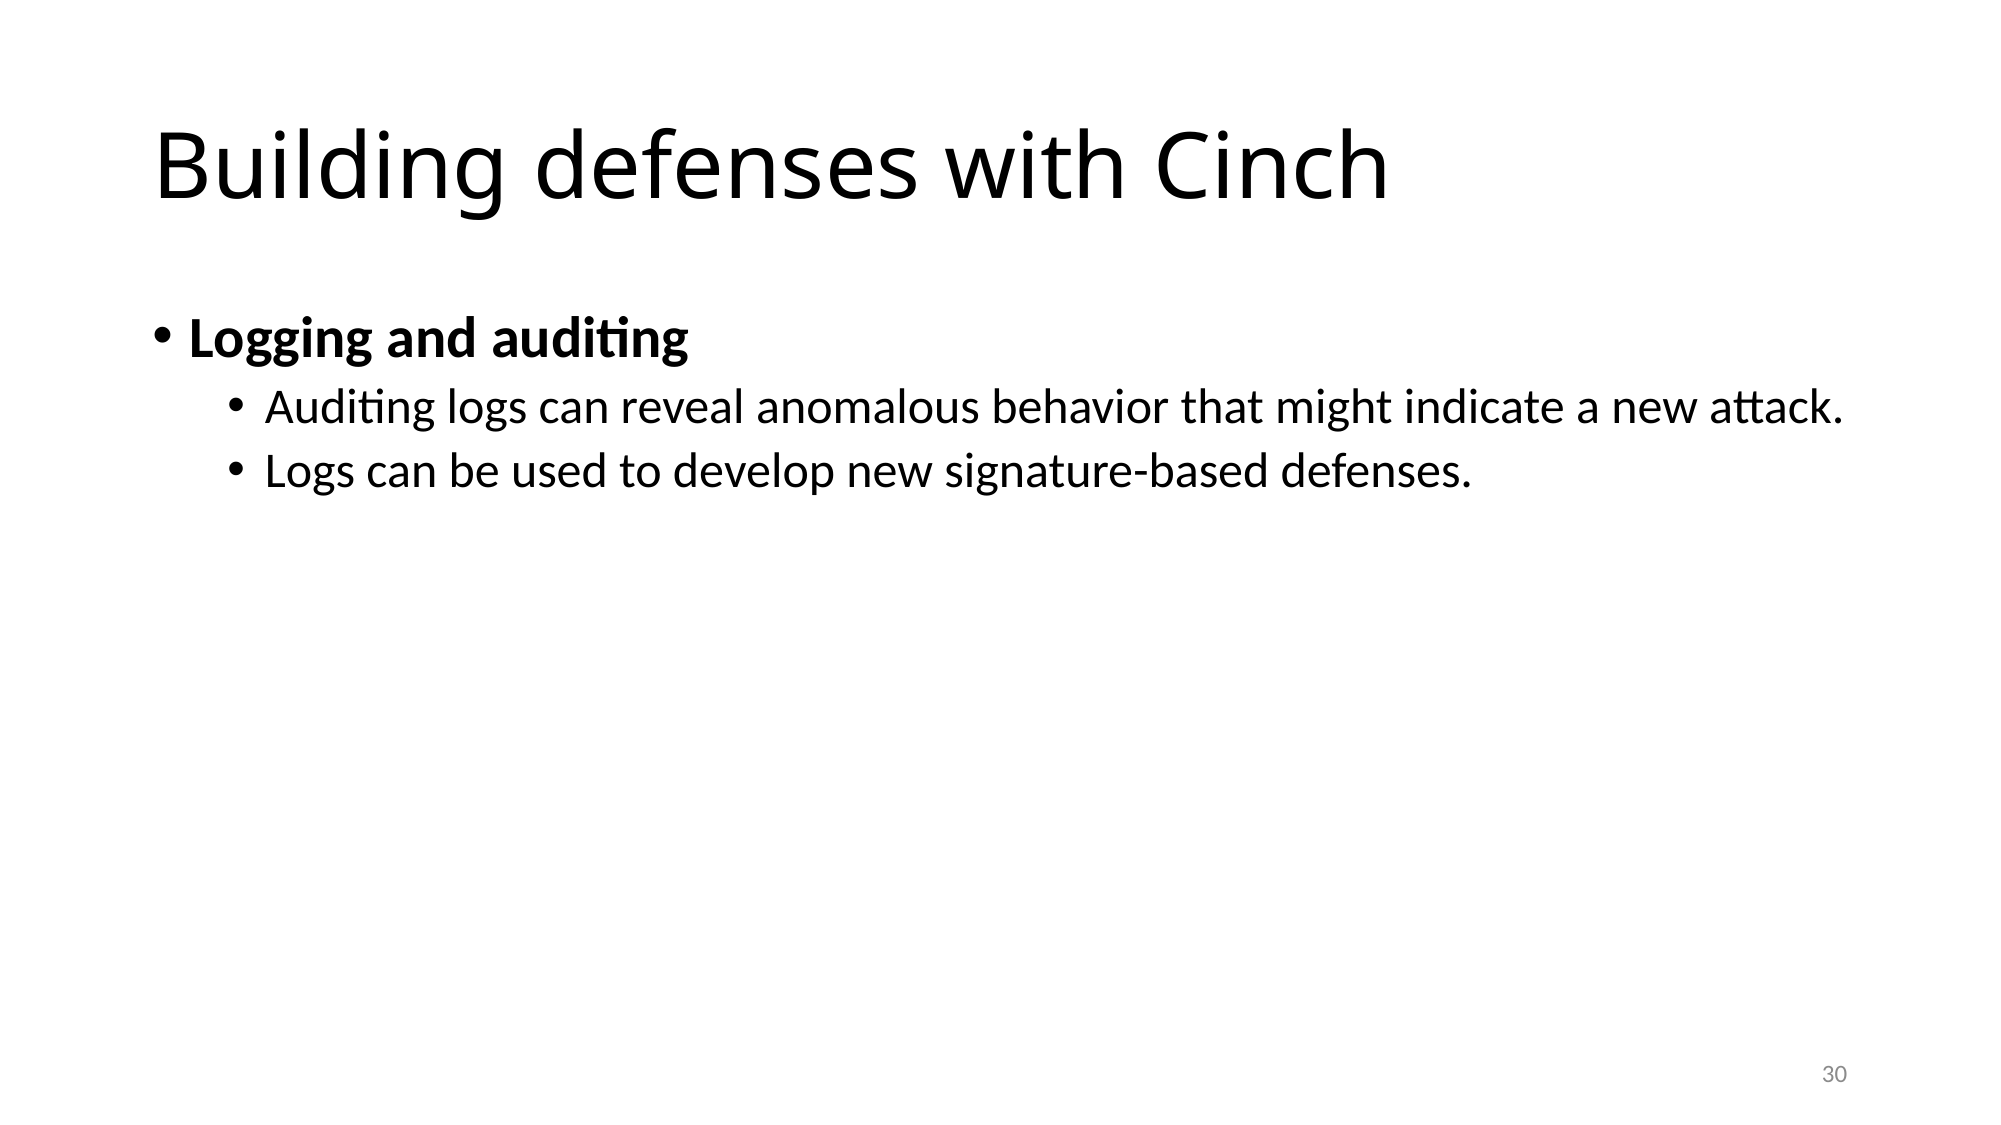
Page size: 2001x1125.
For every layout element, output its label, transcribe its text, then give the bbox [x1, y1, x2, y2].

title Building defenses with Cinch [137, 59, 1863, 278]
slide_number 30 [1412, 1042, 1863, 1103]
list Logging and auditing Auditing logs can reveal anomalous behavior that might indicate a new attack. Logs can be used to develop new signature-based defenses. [137, 299, 1863, 1014]
